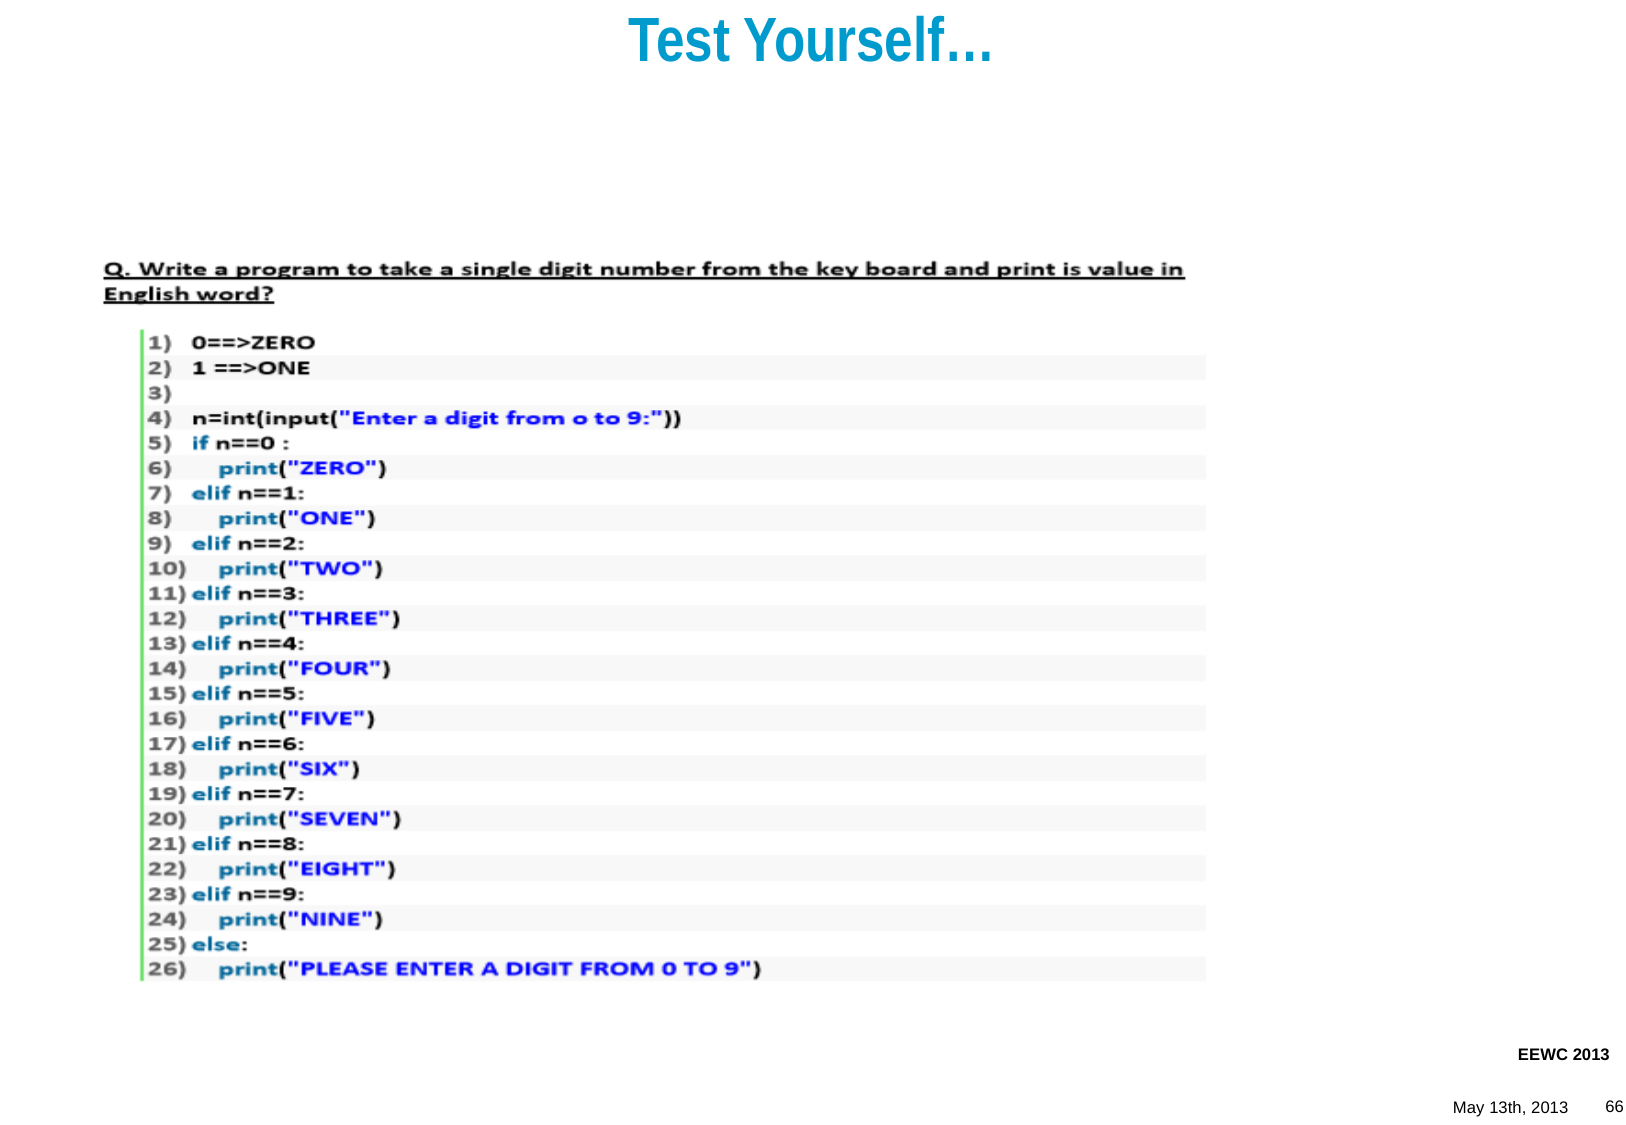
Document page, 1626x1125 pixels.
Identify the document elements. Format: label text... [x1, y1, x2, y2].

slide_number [1373, 1094, 1569, 1122]
title Test Yourself… [0, 0, 1625, 195]
slide_number 66 [1580, 1098, 1625, 1117]
footer EEWC 2013 [1062, 1046, 1616, 1065]
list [79, 235, 1206, 1005]
